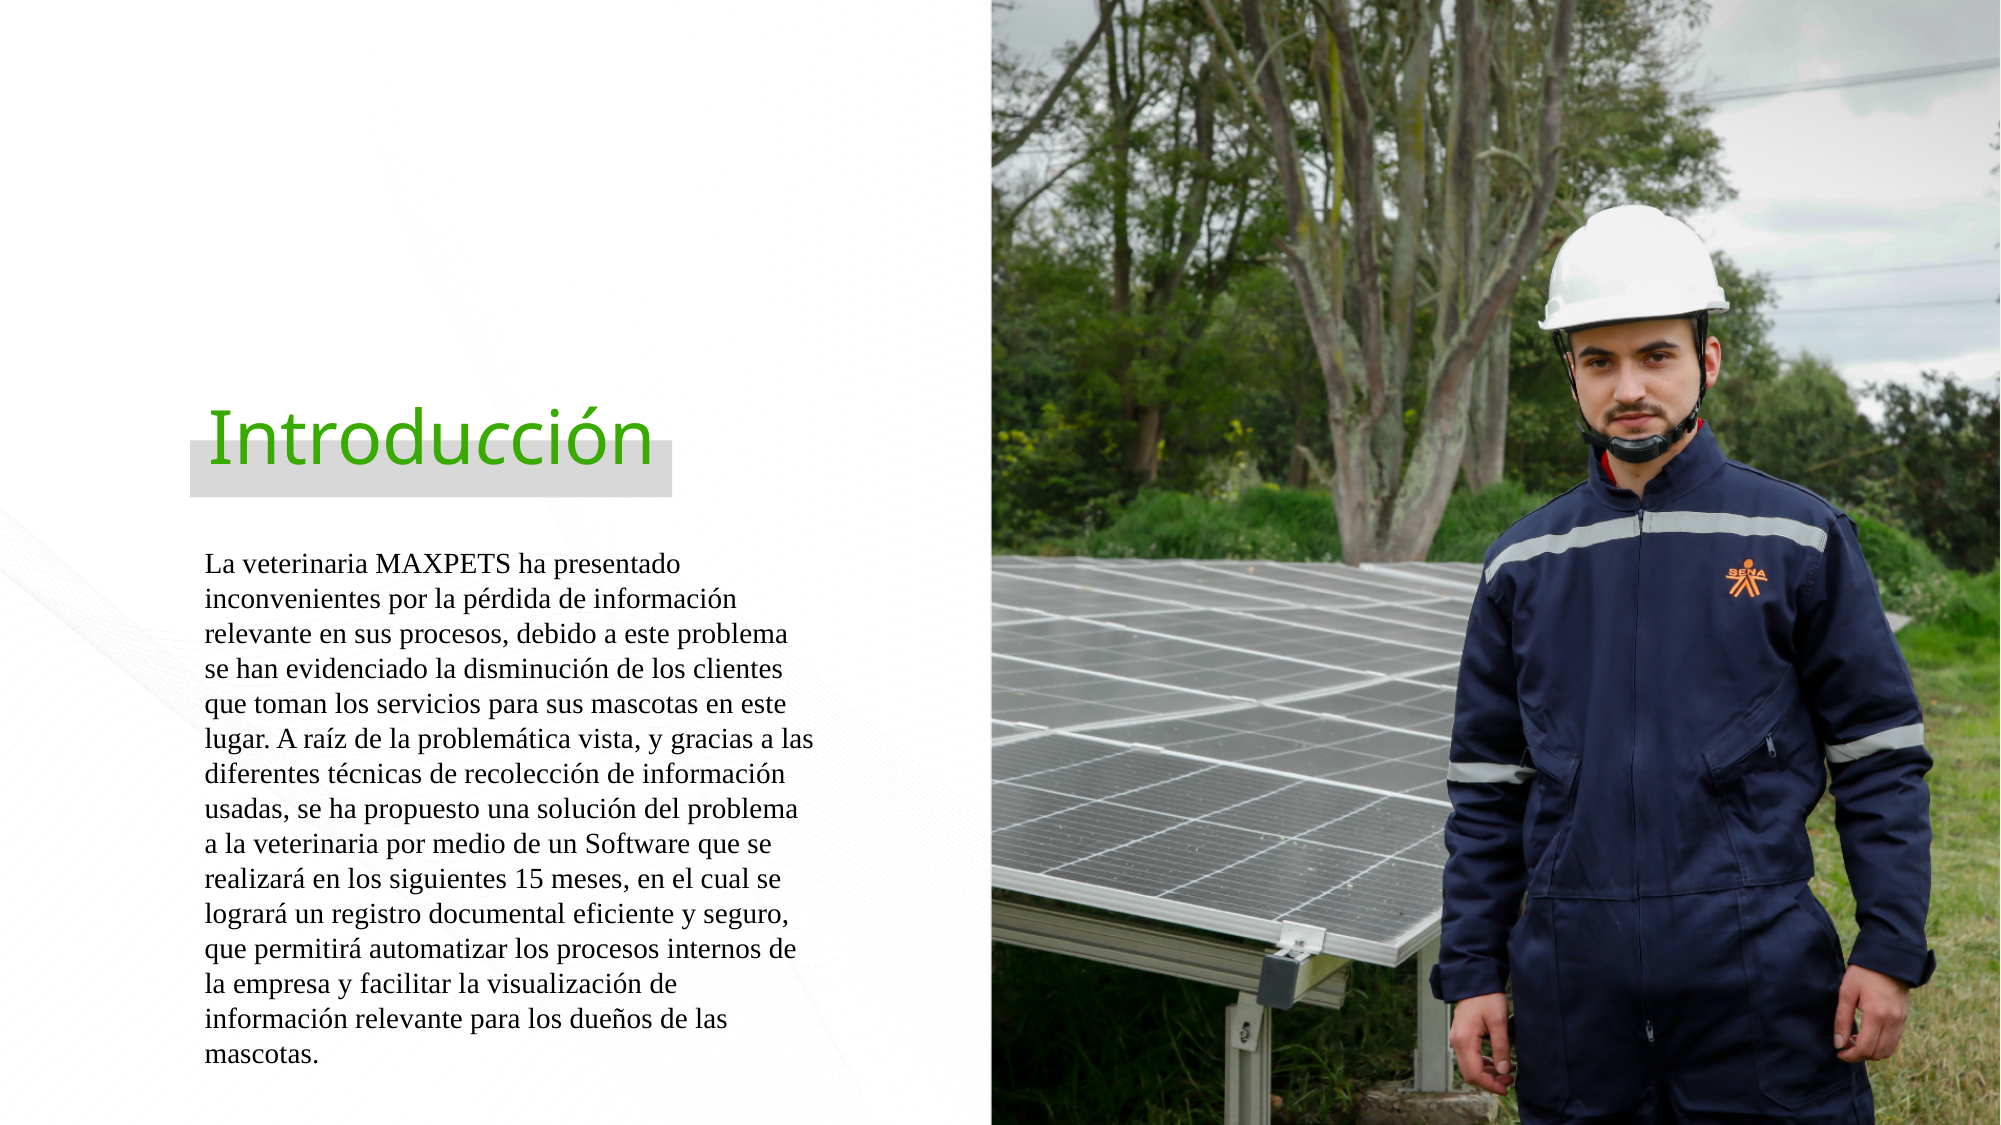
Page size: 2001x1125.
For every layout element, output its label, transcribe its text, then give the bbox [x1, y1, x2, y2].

text_box Introducción [193, 392, 593, 504]
text_box [189, 440, 193, 498]
picture [0, 0, 2001, 1125]
text_box La veterinaria MAXPETS ha presentado inconvenientes por la pérdida de información relevante en sus procesos, debido a este problema se han evidenciado la disminución de los clientes que toman los servicios para sus mascotas en este lugar. A raíz de la problemática vista, y gracias a las diferentes técnicas de recolección de información usadas, se ha propuesto una solución del problema a la veterinaria por medio de un Software que se realizará en los siguientes 15 meses, en el cual se logrará un registro documental eficiente y seguro, que permitirá automatizar los procesos internos de la empresa y facilitar la visualización de información relevante para los dueños de las mascotas. [189, 537, 593, 1077]
